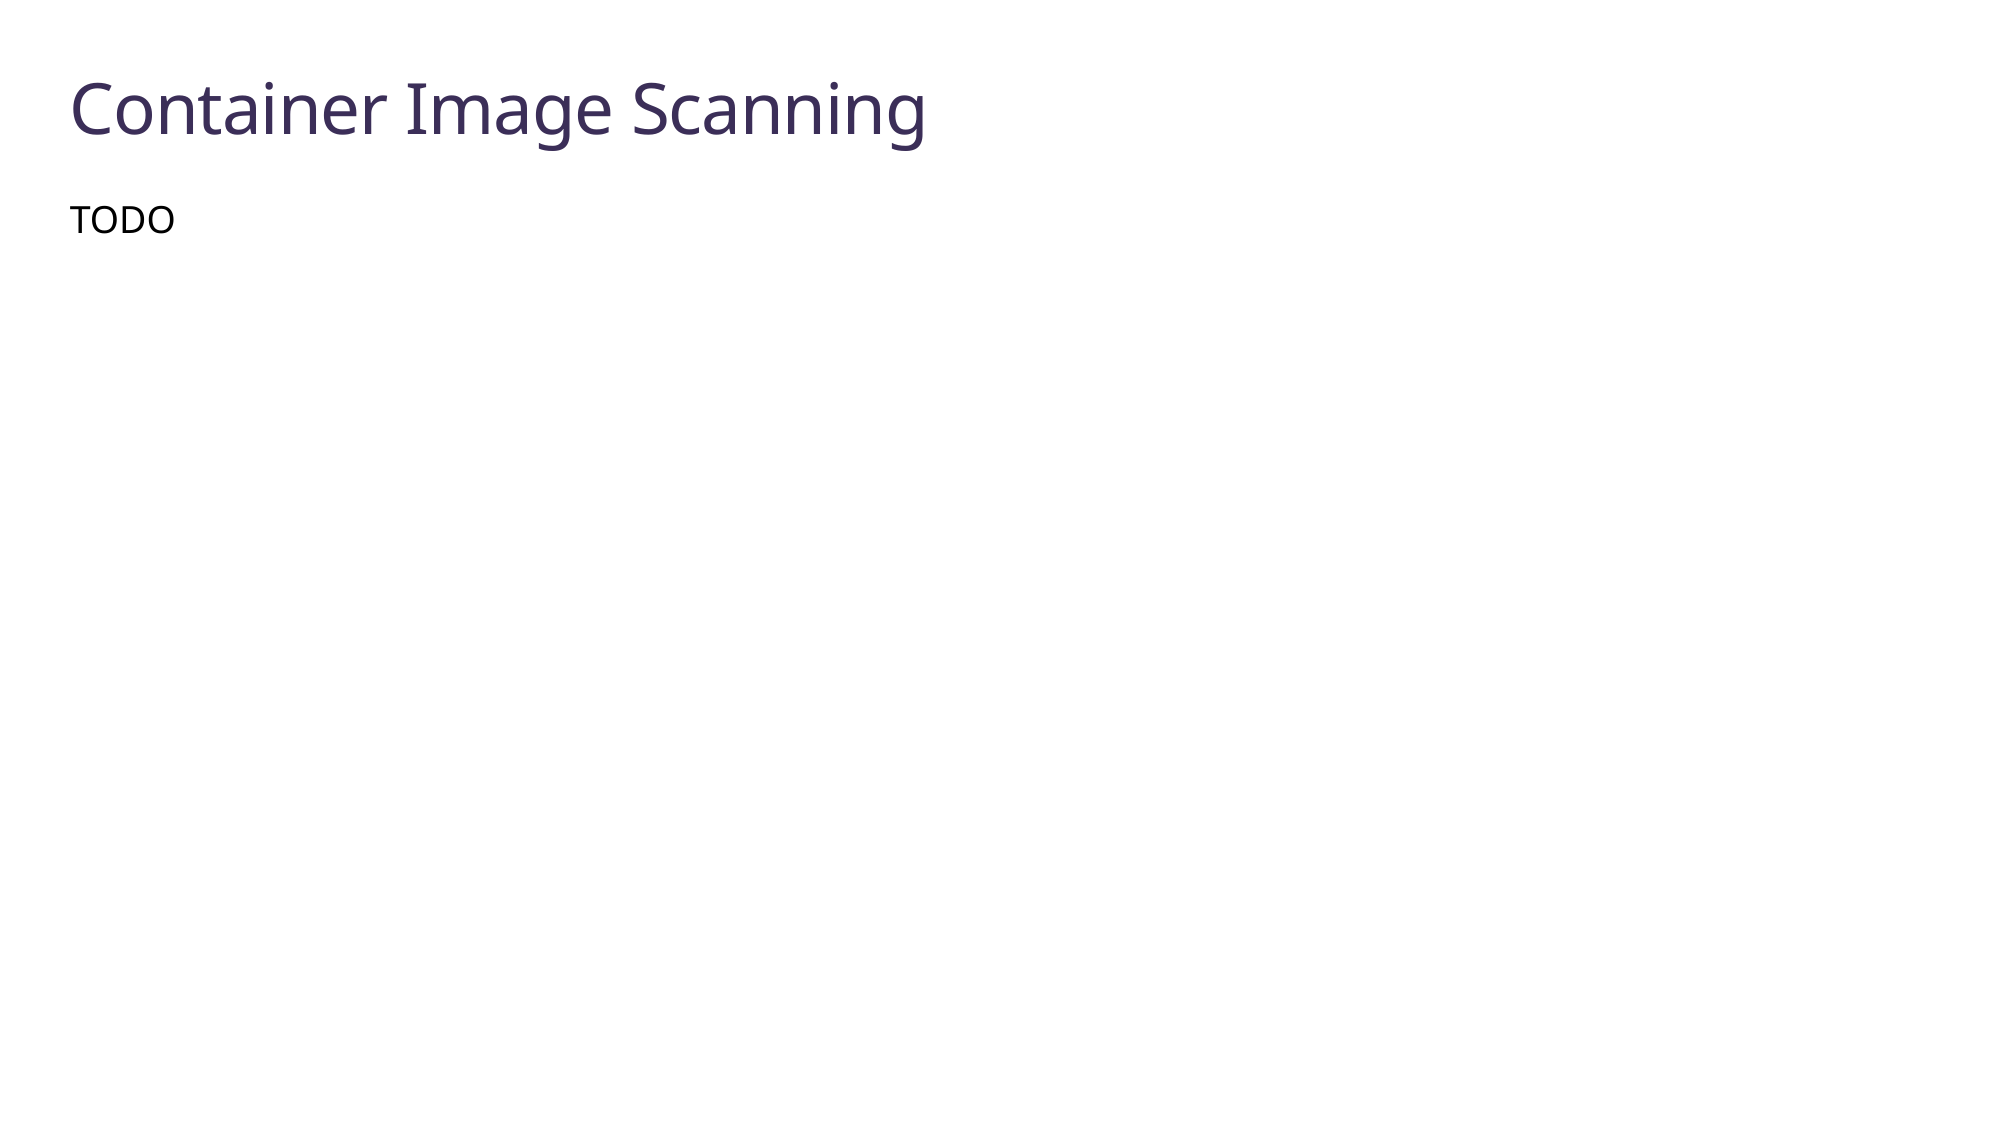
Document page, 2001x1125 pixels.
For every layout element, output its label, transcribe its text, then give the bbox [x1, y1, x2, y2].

title Container Image Scanning [69, 36, 1345, 161]
list TODO [69, 196, 1829, 279]
